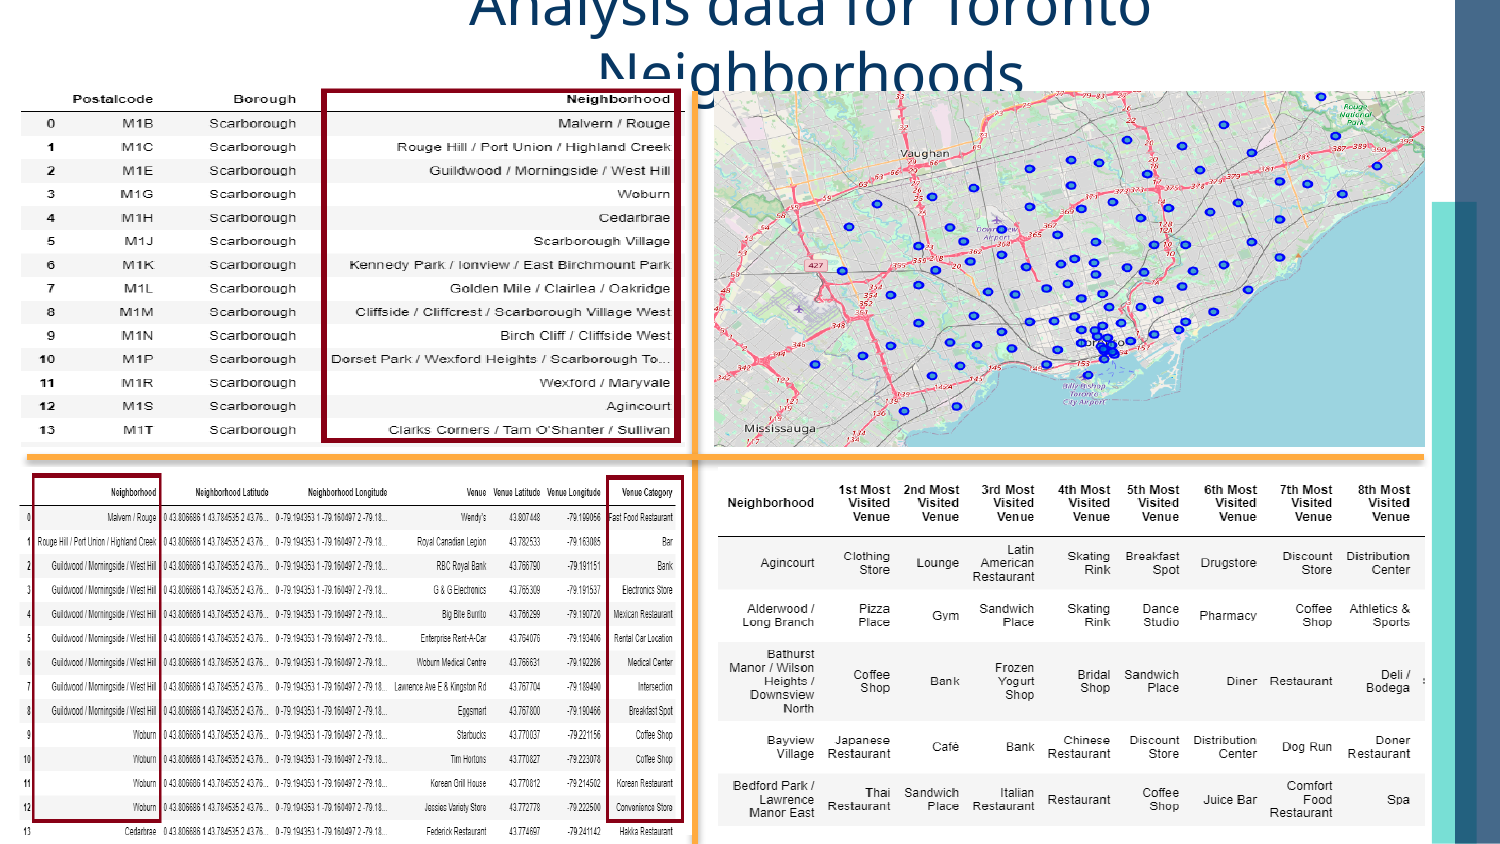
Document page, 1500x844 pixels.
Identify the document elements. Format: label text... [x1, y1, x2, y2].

picture [15, 79, 686, 448]
title Analysis data for Toronto Neighborhoods [322, 0, 1300, 115]
picture [15, 466, 692, 835]
picture [714, 91, 1425, 447]
picture [717, 466, 1425, 835]
